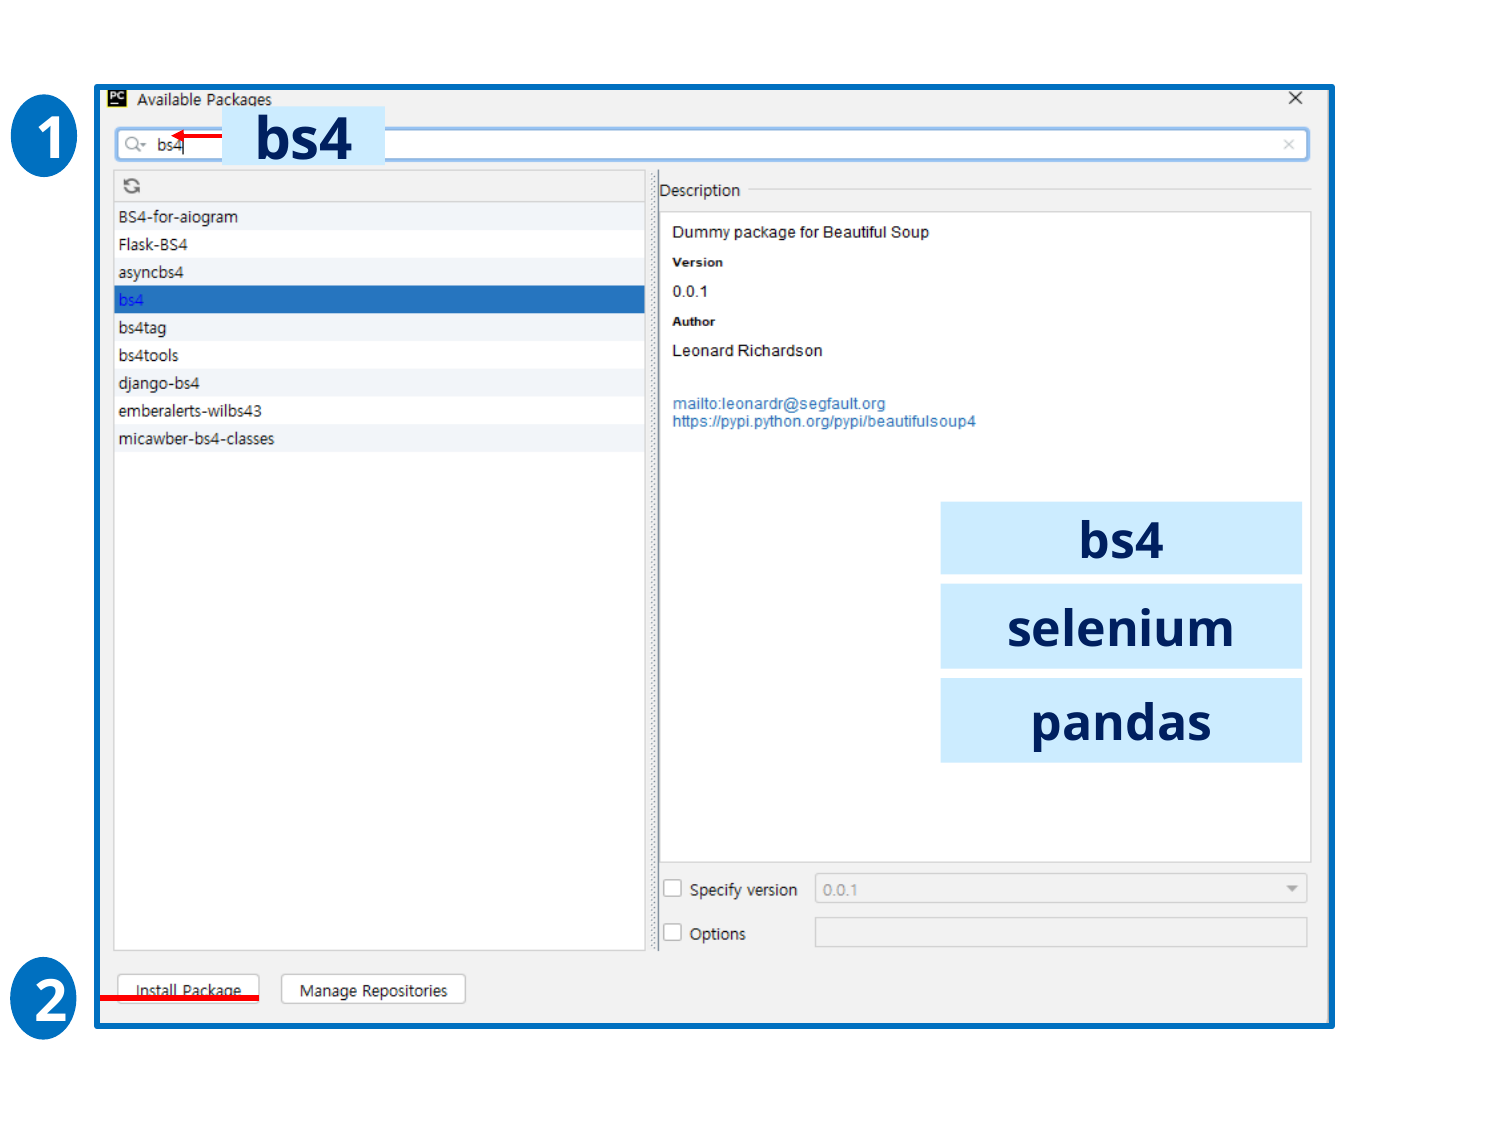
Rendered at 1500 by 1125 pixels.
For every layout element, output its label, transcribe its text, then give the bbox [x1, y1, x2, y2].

picture [99, 89, 1330, 1024]
text_box 2 [9, 955, 78, 1041]
text_box 1 [9, 93, 79, 179]
